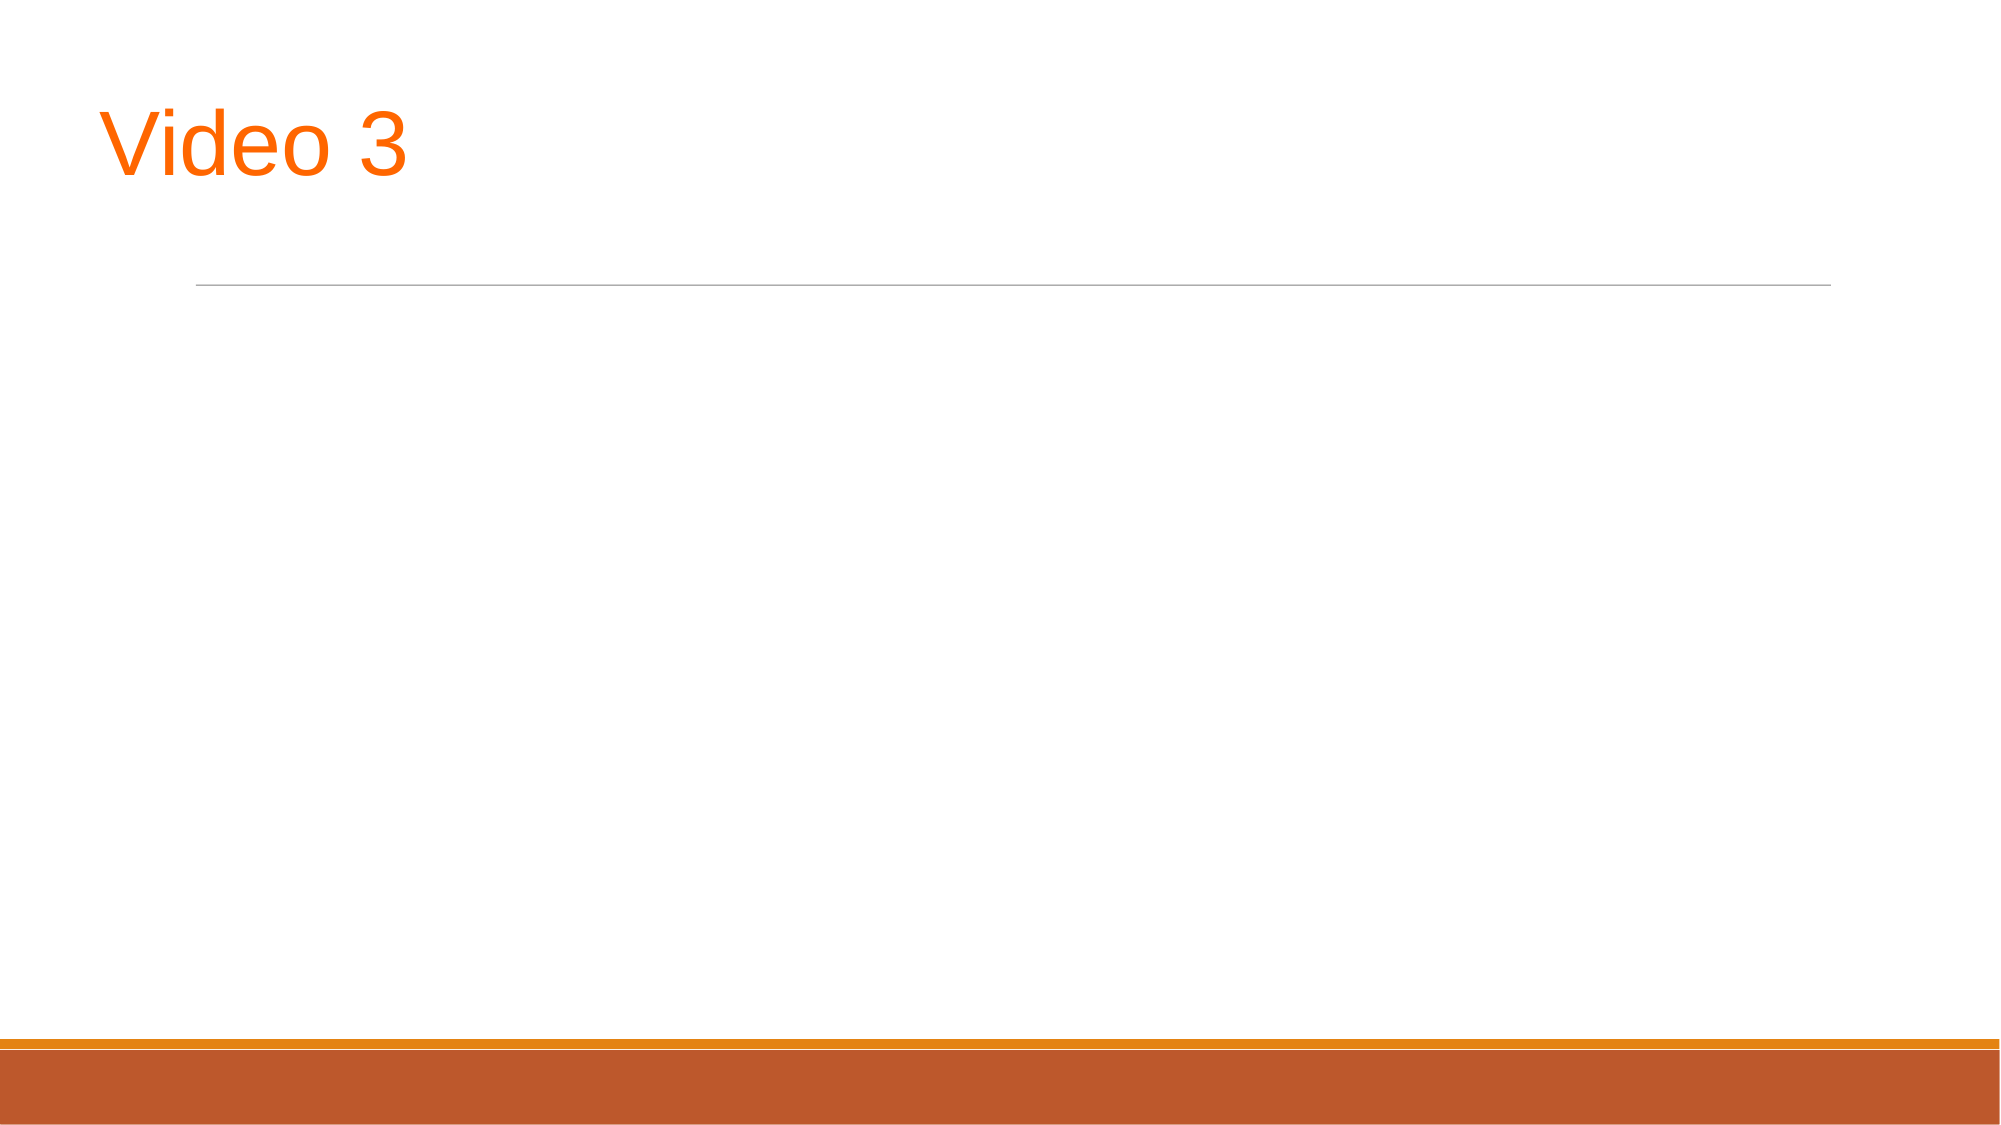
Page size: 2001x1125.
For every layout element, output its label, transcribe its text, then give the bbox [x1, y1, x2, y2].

text_box Video 3 [99, 44, 1900, 233]
text_box [99, 263, 1900, 916]
